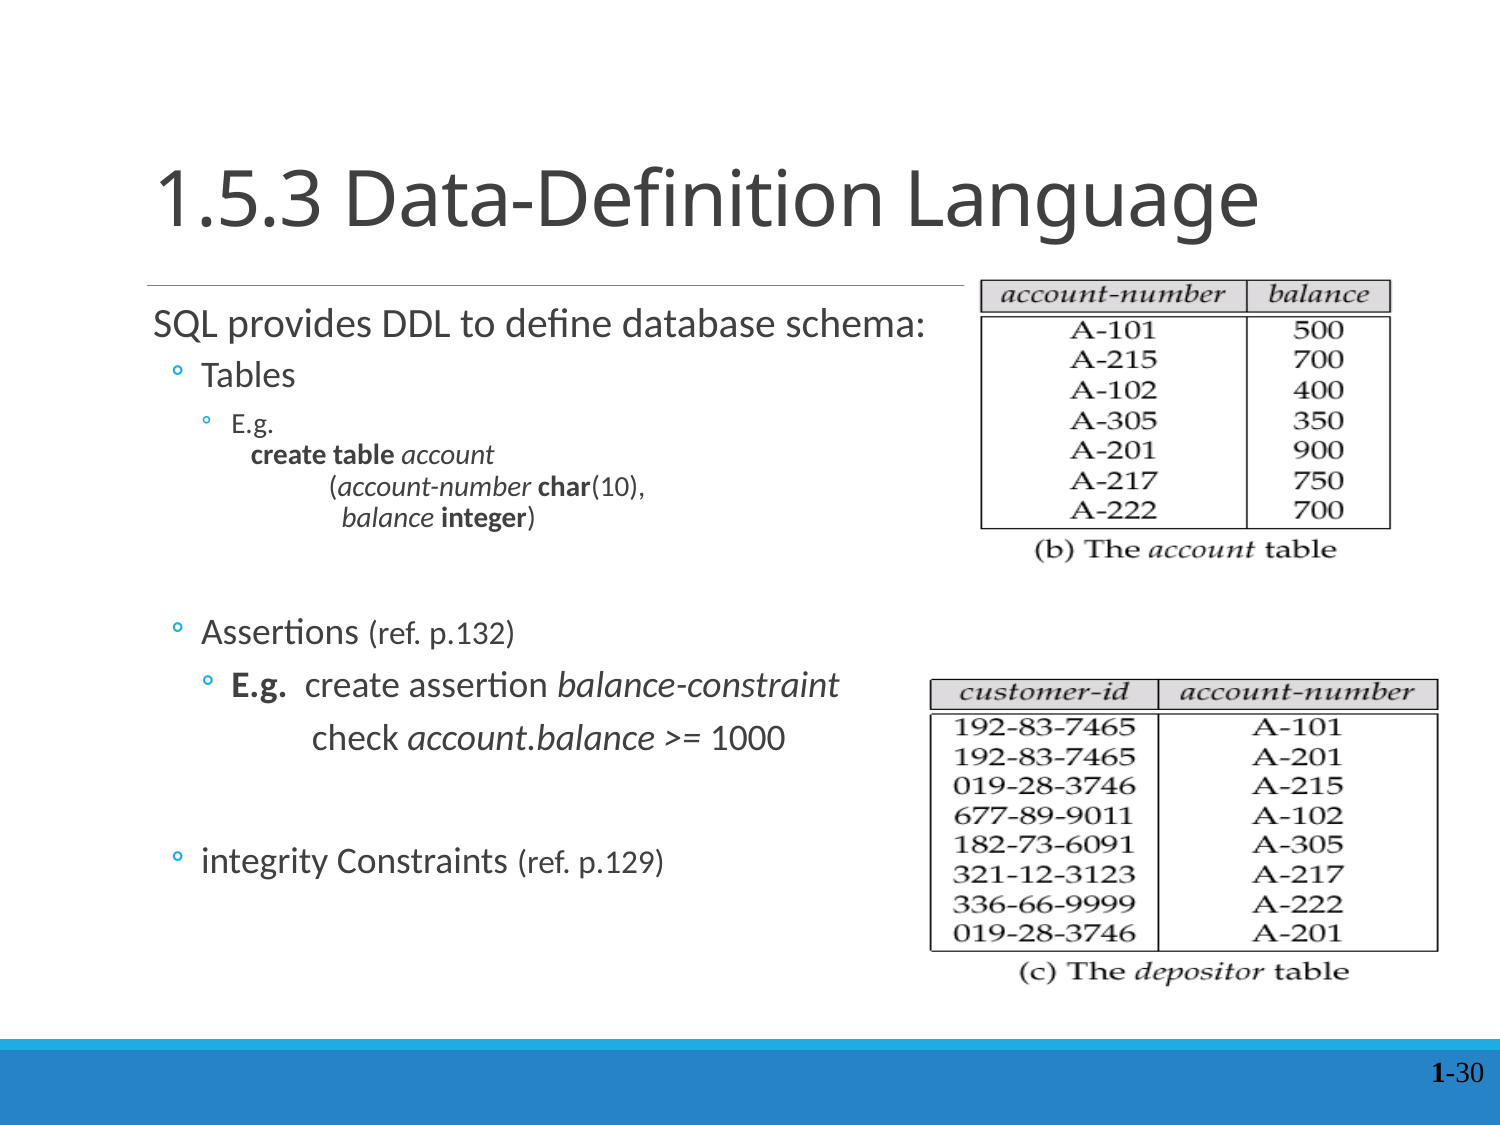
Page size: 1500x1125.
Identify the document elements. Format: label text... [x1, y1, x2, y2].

picture [963, 264, 1424, 570]
picture [907, 670, 1465, 997]
title 1.5.3 Data-Definition Language [138, 149, 1285, 250]
list SQL provides DDL to define database schema: Tables E.g. create table account (account-number char(10), balance integer) Assertions (ref. p.132) E.g. create assertion balance-constraint check account.balance >= 1000 integrity Constraints (ref. p.129) [138, 294, 1092, 900]
slide_number 1-30 [1374, 1045, 1500, 1096]
